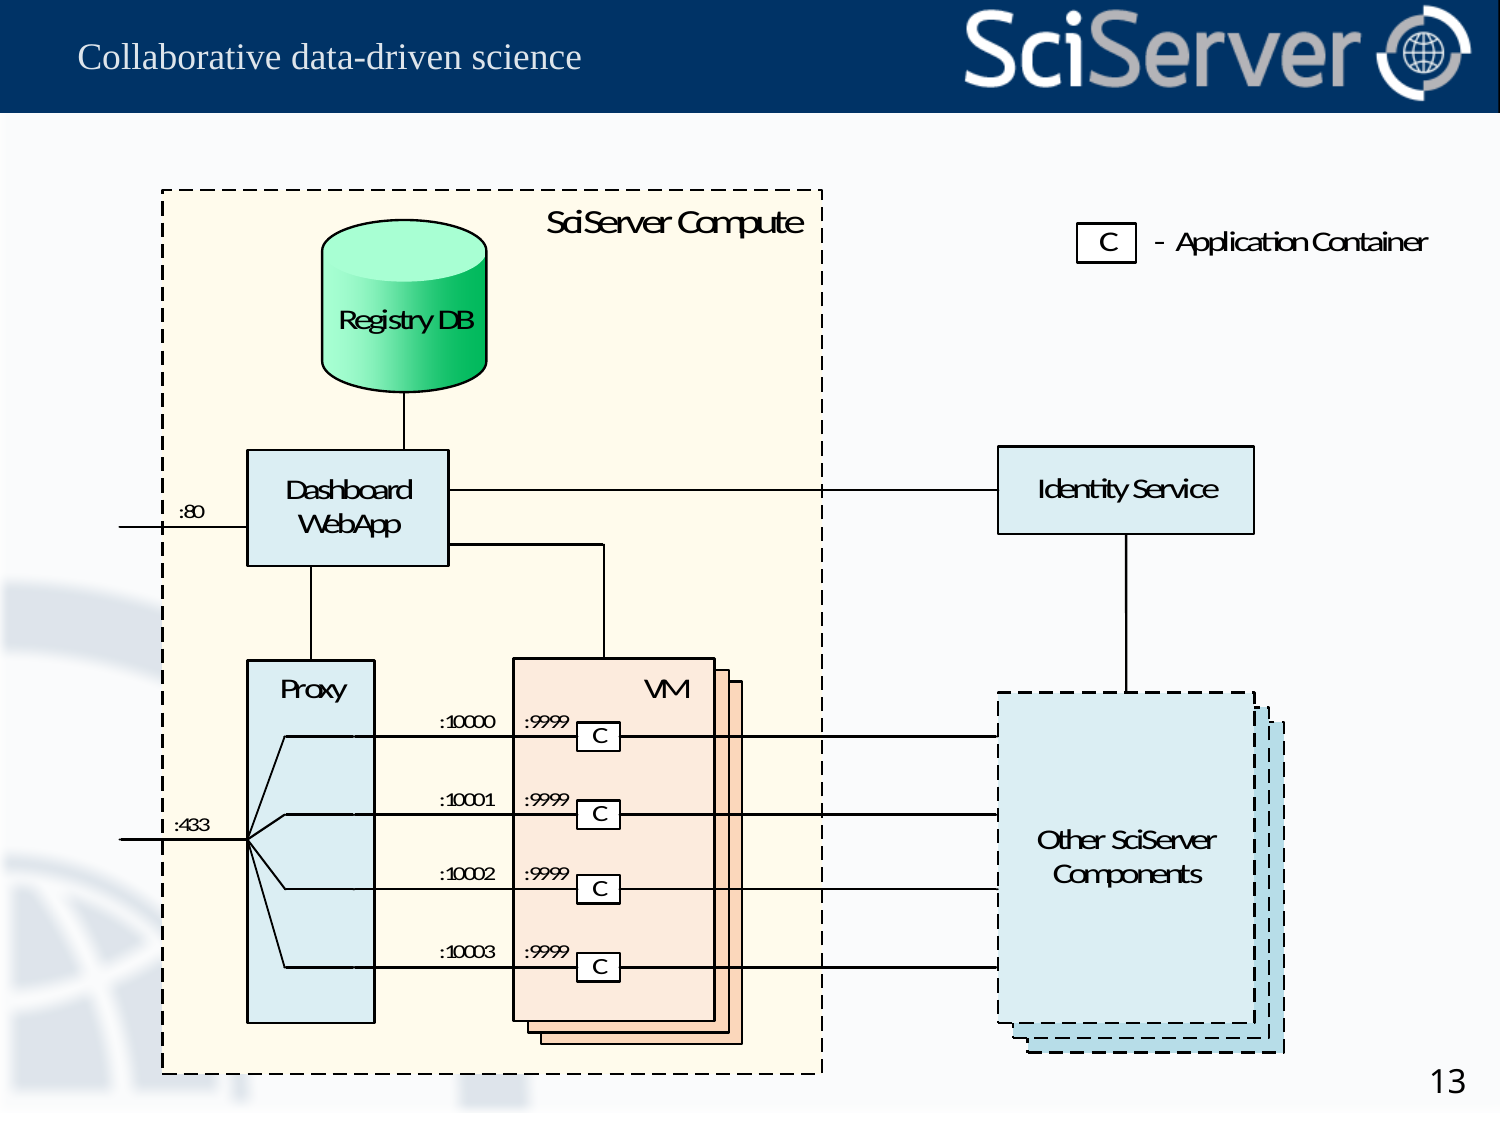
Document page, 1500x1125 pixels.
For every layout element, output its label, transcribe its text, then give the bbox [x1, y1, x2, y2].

picture [0, 0, 1500, 113]
slide_number 13 [1400, 1038, 1482, 1113]
picture [115, 185, 1441, 1076]
